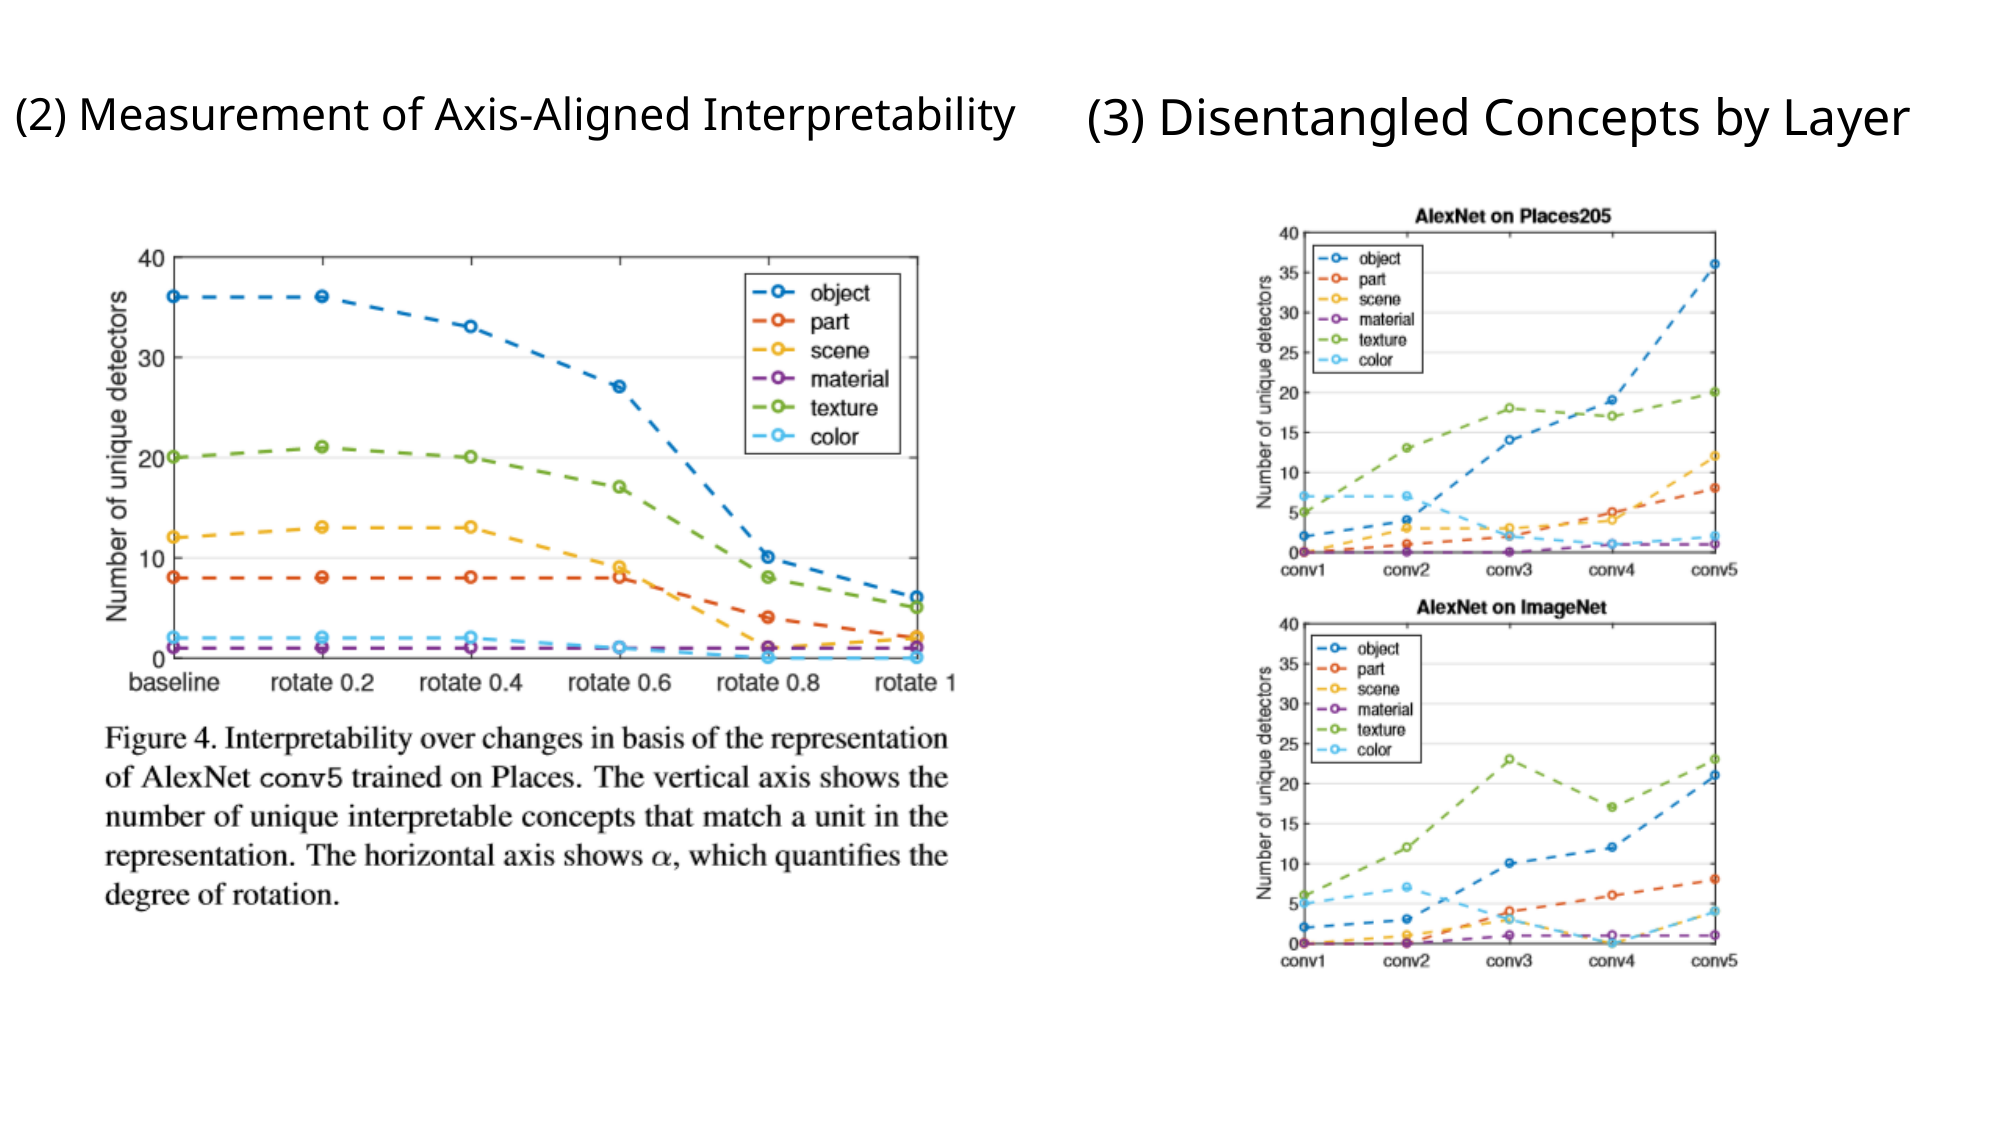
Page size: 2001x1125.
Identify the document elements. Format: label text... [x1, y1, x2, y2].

picture [97, 225, 964, 927]
text_box (3) Disentangled Concepts by Layer [1072, 84, 2000, 186]
picture [1233, 184, 1752, 991]
list (2) Measurement of Axis-Aligned Interpretability [0, 84, 1072, 186]
